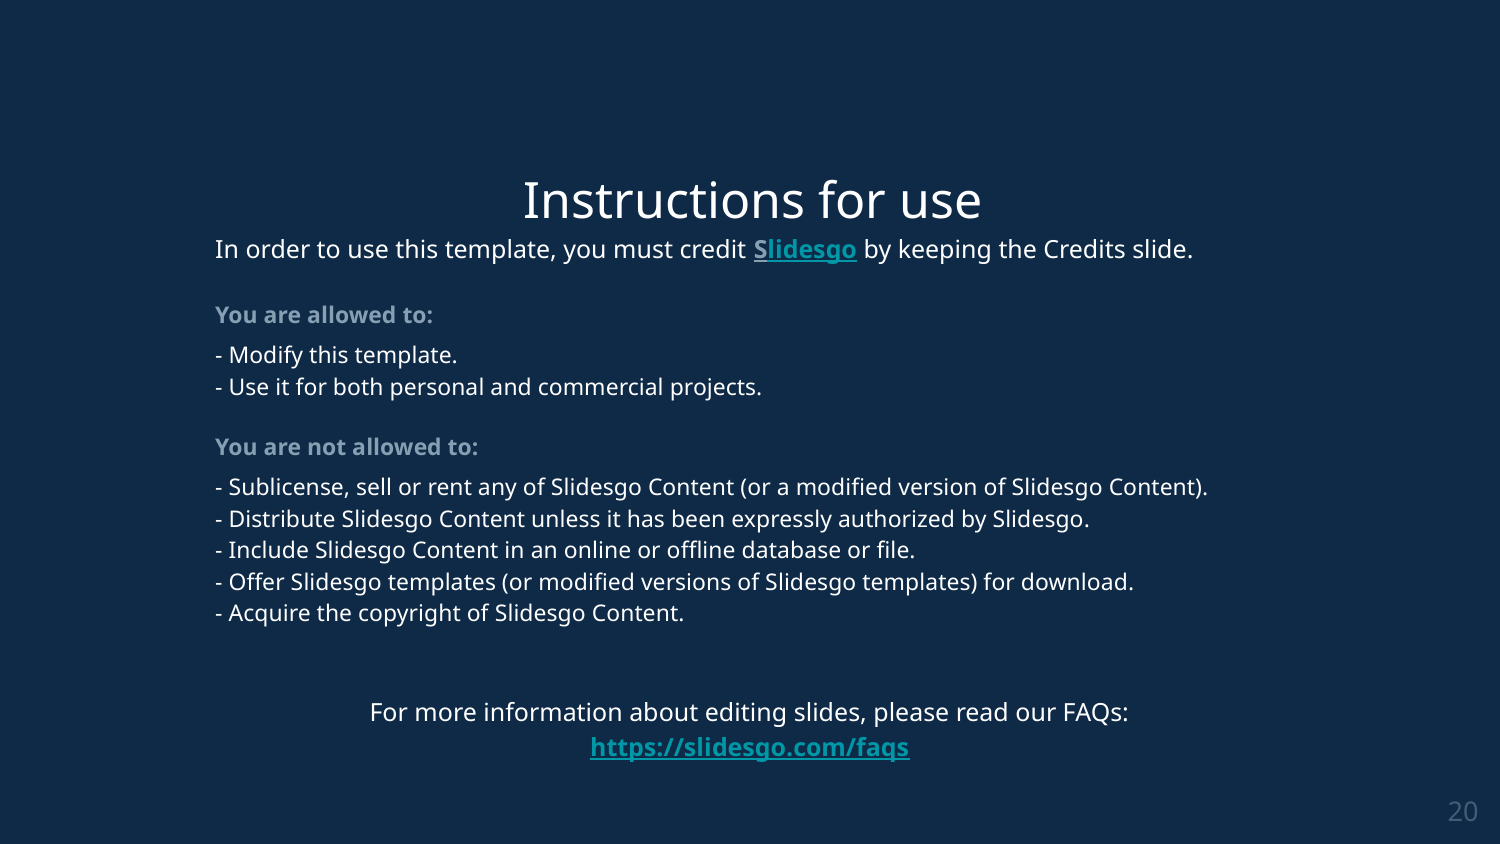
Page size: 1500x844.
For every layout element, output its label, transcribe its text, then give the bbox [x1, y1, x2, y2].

list In order to use this template, you must credit Slidesgo by keeping the Credits slide. You are allowed to: - Modify this template. - Use it for both personal and commercial projects. You are not allowed to: - Sublicense, sell or rent any of Slidesgo Content (or a modified version of Slidesgo Content). - Distribute Slidesgo Content unless it has been expressly authorized by Slidesgo. - Include Slidesgo Content in an online or offline database or file. - Offer Slidesgo templates (or modified versions of Slidesgo templates) for download. - Acquire the copyright of Slidesgo Content. [200, 213, 1357, 690]
list For more information about editing slides, please read our FAQs: https://slidesgo.com/faqs [171, 676, 1328, 749]
slide_number 20 [1403, 779, 1494, 844]
title Instructions for use [175, 153, 1332, 233]
